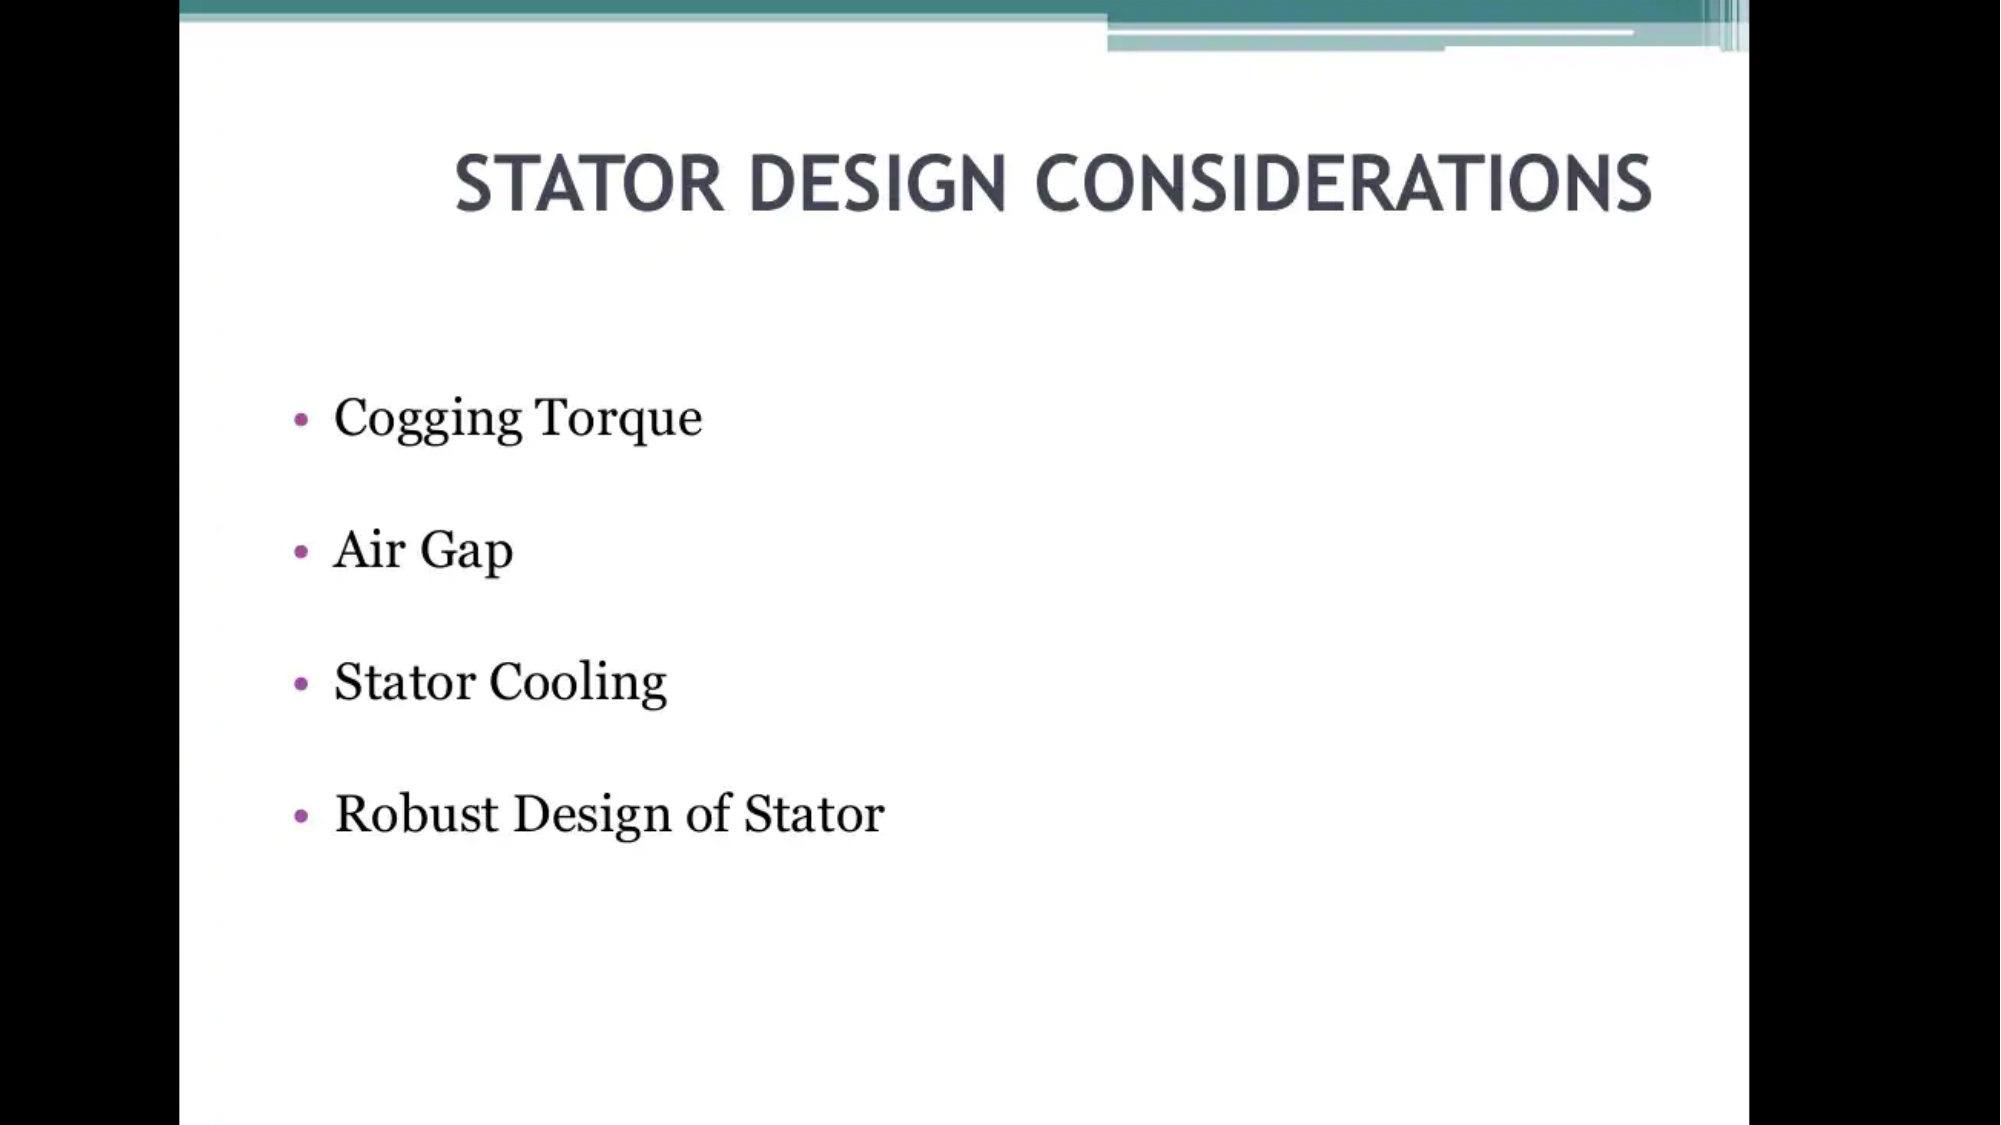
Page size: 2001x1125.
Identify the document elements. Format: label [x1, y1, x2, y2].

picture [179, 0, 1752, 1125]
